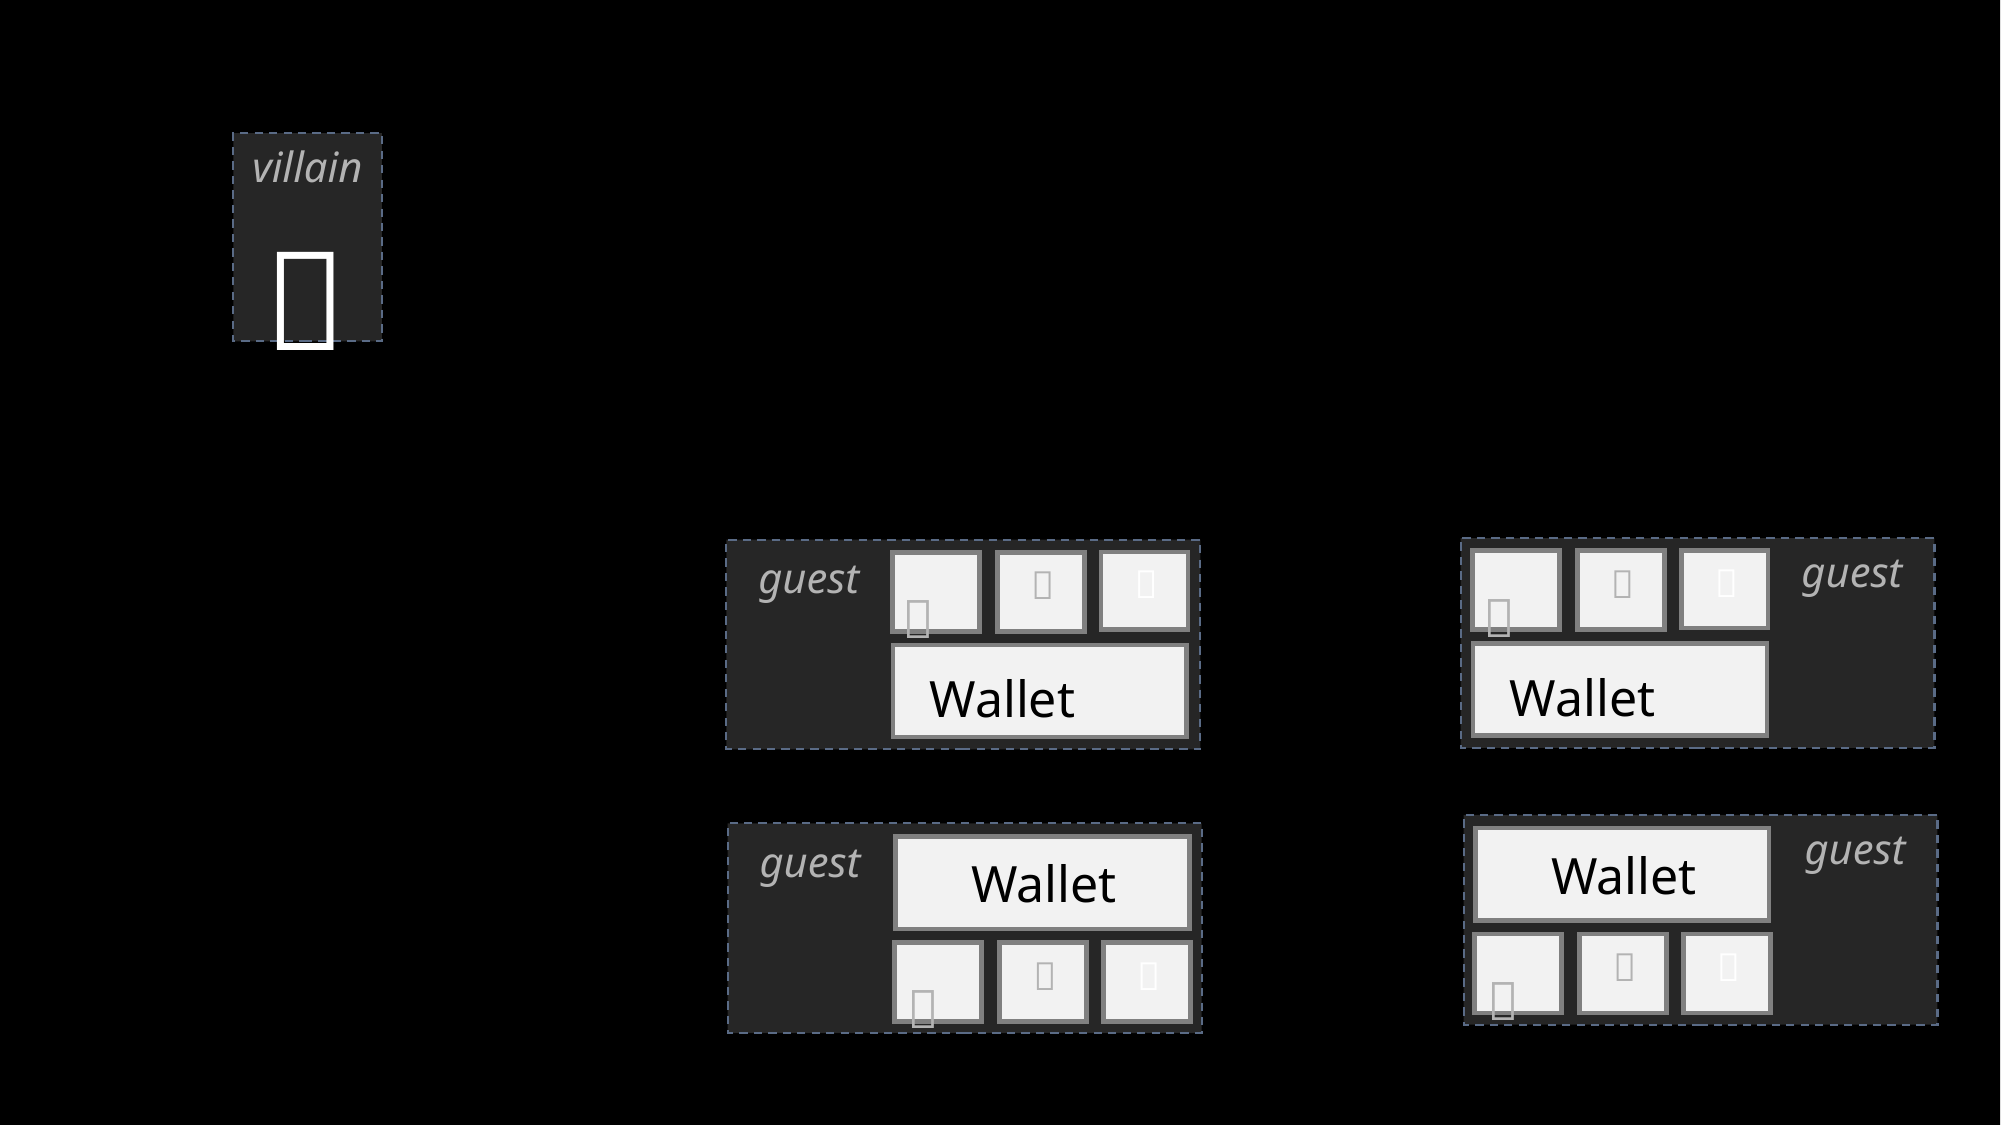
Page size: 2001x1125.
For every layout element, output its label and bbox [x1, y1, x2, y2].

text_box [726, 531, 1292, 776]
text_box [1460, 529, 1935, 770]
text_box [1463, 809, 1938, 1047]
text_box [231, 133, 382, 342]
text_box [727, 822, 1293, 1060]
